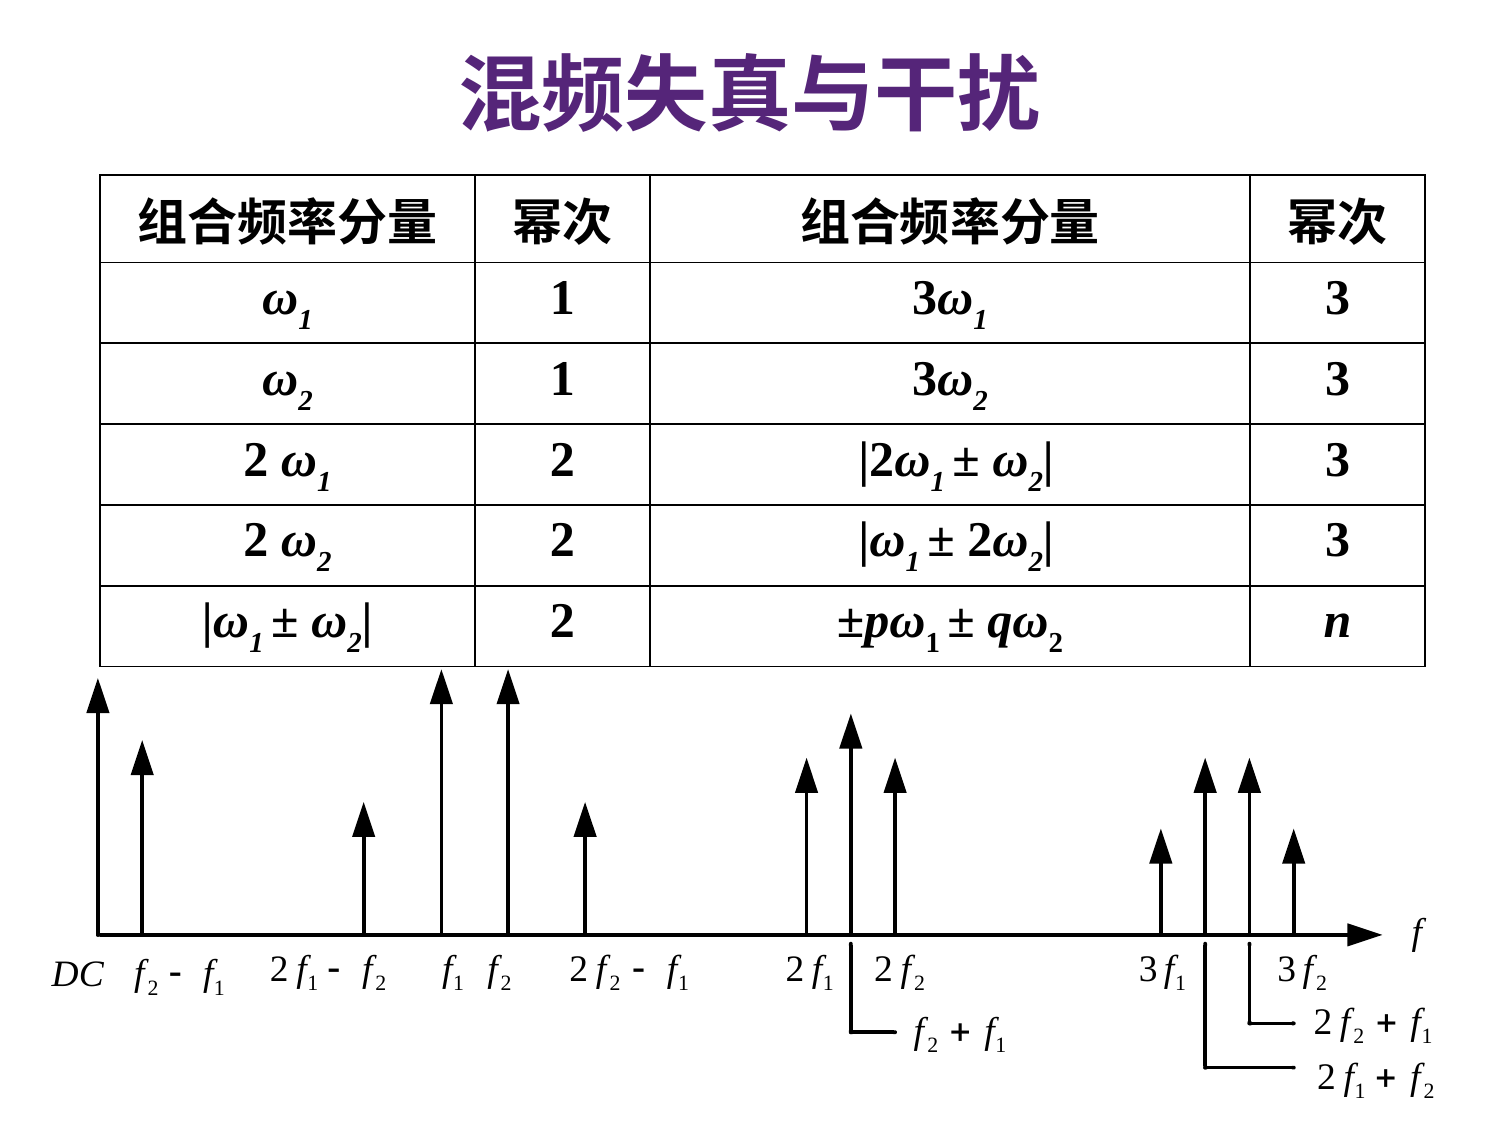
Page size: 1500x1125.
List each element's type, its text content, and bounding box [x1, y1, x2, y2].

table_cell 2 [476, 425, 649, 504]
table_cell 3 [1251, 263, 1424, 342]
table_cell ω1 [101, 263, 474, 342]
table_cell 3ω2 [651, 344, 1249, 423]
table_header 幂次 [1251, 176, 1424, 262]
table_cell |ω1 ± ω2| [101, 587, 474, 627]
table_cell n [1251, 587, 1424, 627]
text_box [37, 628, 1451, 1113]
table_cell 1 [476, 344, 649, 423]
table_cell ω2 [101, 344, 474, 423]
table_cell 2 ω1 [101, 425, 474, 504]
table_cell 2 [476, 587, 649, 627]
table_header 组合频率分量 [101, 176, 474, 262]
table_cell |2ω1 ± ω2| [651, 425, 1249, 504]
title 混频失真与干扰 [75, 45, 1425, 138]
table_cell 2 ω2 [101, 506, 474, 585]
table_cell 3 [1251, 506, 1424, 585]
table_cell 3 [1251, 425, 1424, 504]
table_cell ±pω1 ± qω2 [651, 587, 1249, 627]
table_header 幂次 [476, 176, 649, 262]
table_cell 3 [1251, 344, 1424, 423]
table_cell 3ω1 [651, 263, 1249, 342]
table_cell 1 [476, 263, 649, 342]
table_cell |ω1 ± 2ω2| [651, 506, 1249, 585]
table_header 组合频率分量 [651, 176, 1249, 262]
table_cell 2 [476, 506, 649, 585]
